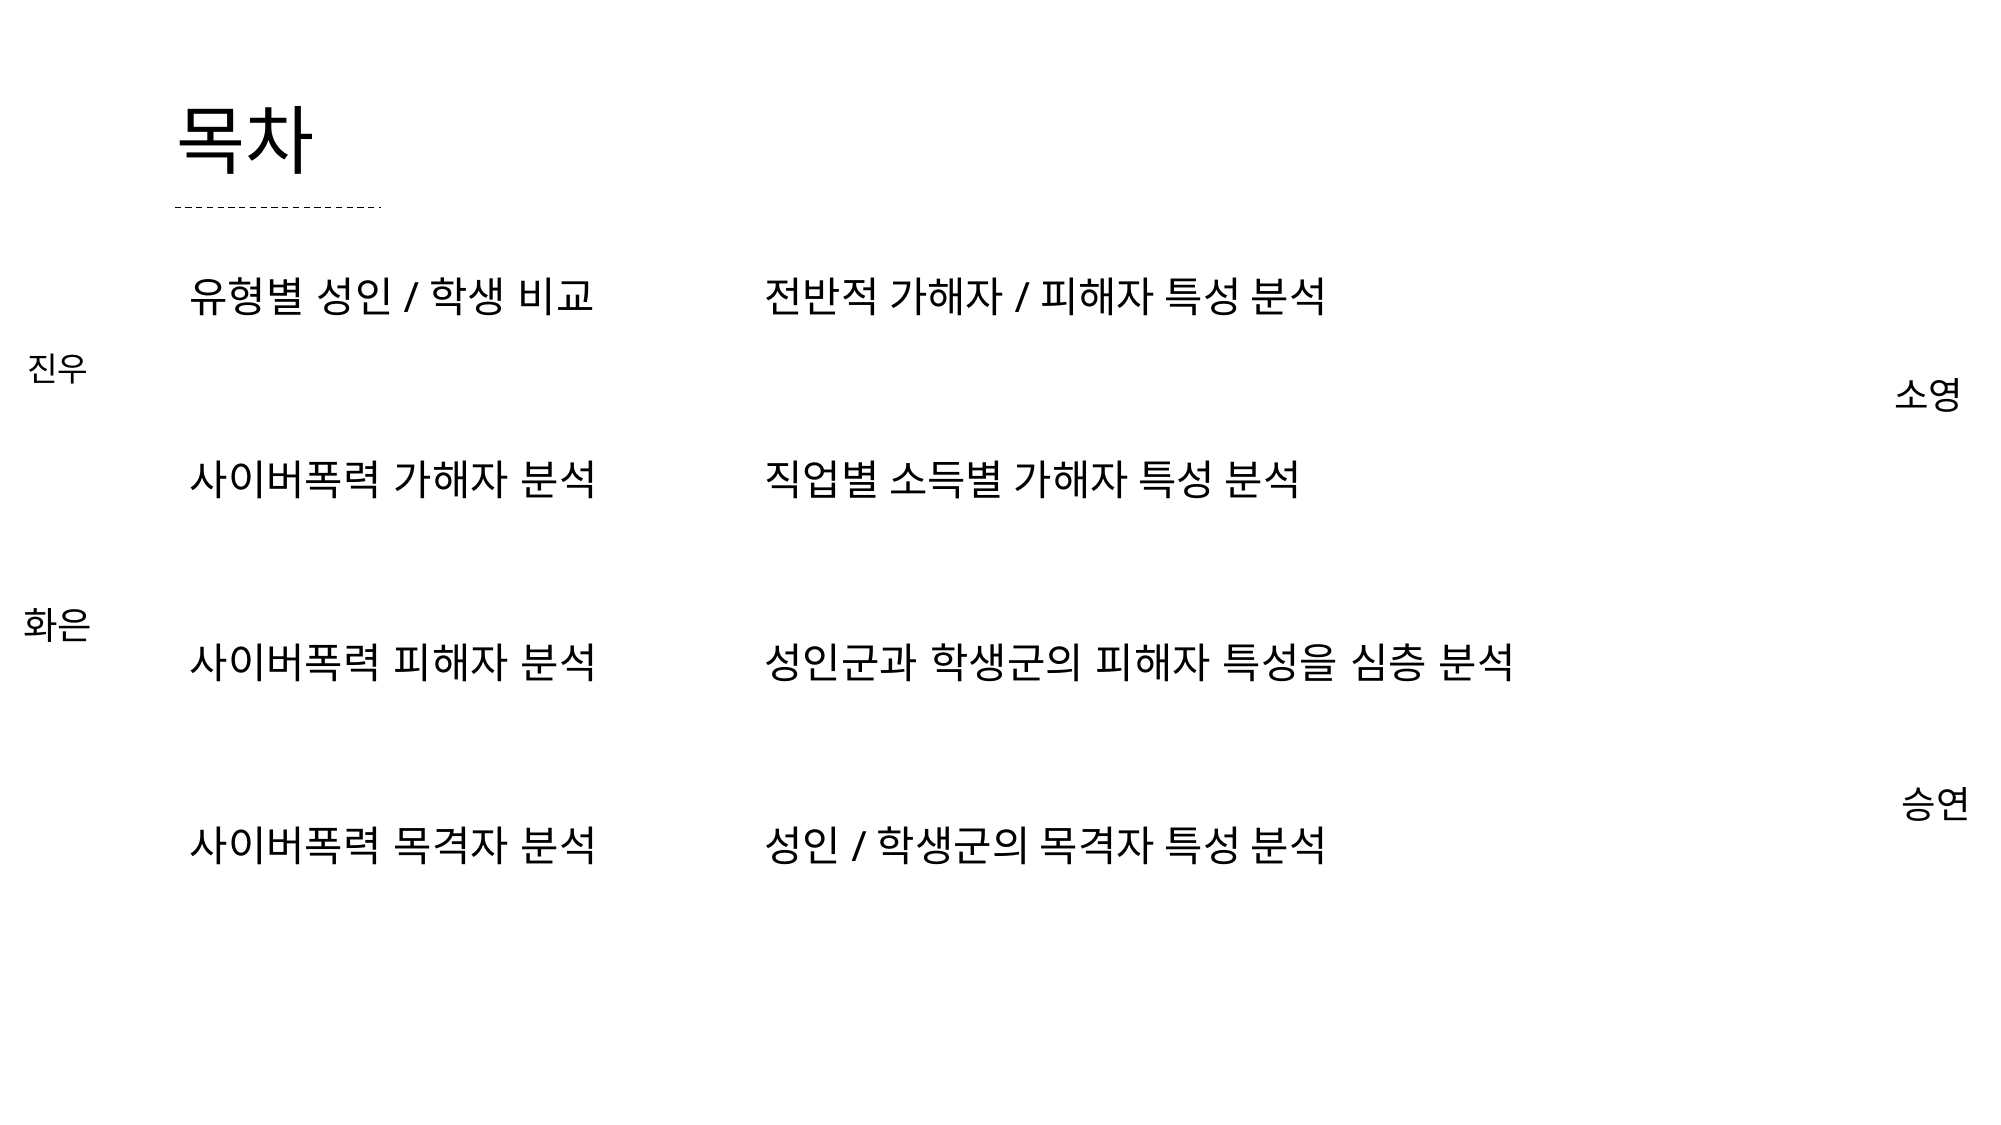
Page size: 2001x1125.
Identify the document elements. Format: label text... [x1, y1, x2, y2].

text_box 목차 [85, 86, 405, 192]
text_box 성인군과 학생군의 피해자 특성을 심층 분석 [749, 629, 1641, 695]
text_box 사이버폭력 피해자 분석 [174, 629, 749, 695]
text_box 성인/학생군의 목격자 특성 분석 [749, 811, 1466, 877]
text_box 유형별 성인/학생 비교 [174, 263, 718, 329]
text_box 화은 [0, 594, 142, 655]
text_box 진우 [0, 341, 218, 396]
text_box 사이버폭력 가해자 분석 [174, 446, 727, 512]
text_box 승연 [1776, 773, 2000, 834]
text_box 직업별 소득별 가해자 특성 분석 [749, 446, 1550, 512]
text_box 사이버폭력 목격자 분석 [174, 811, 749, 877]
text_box 전반적 가해자/피해자 특성 분석 [749, 263, 1478, 329]
text_box 소영 [1769, 364, 2000, 425]
